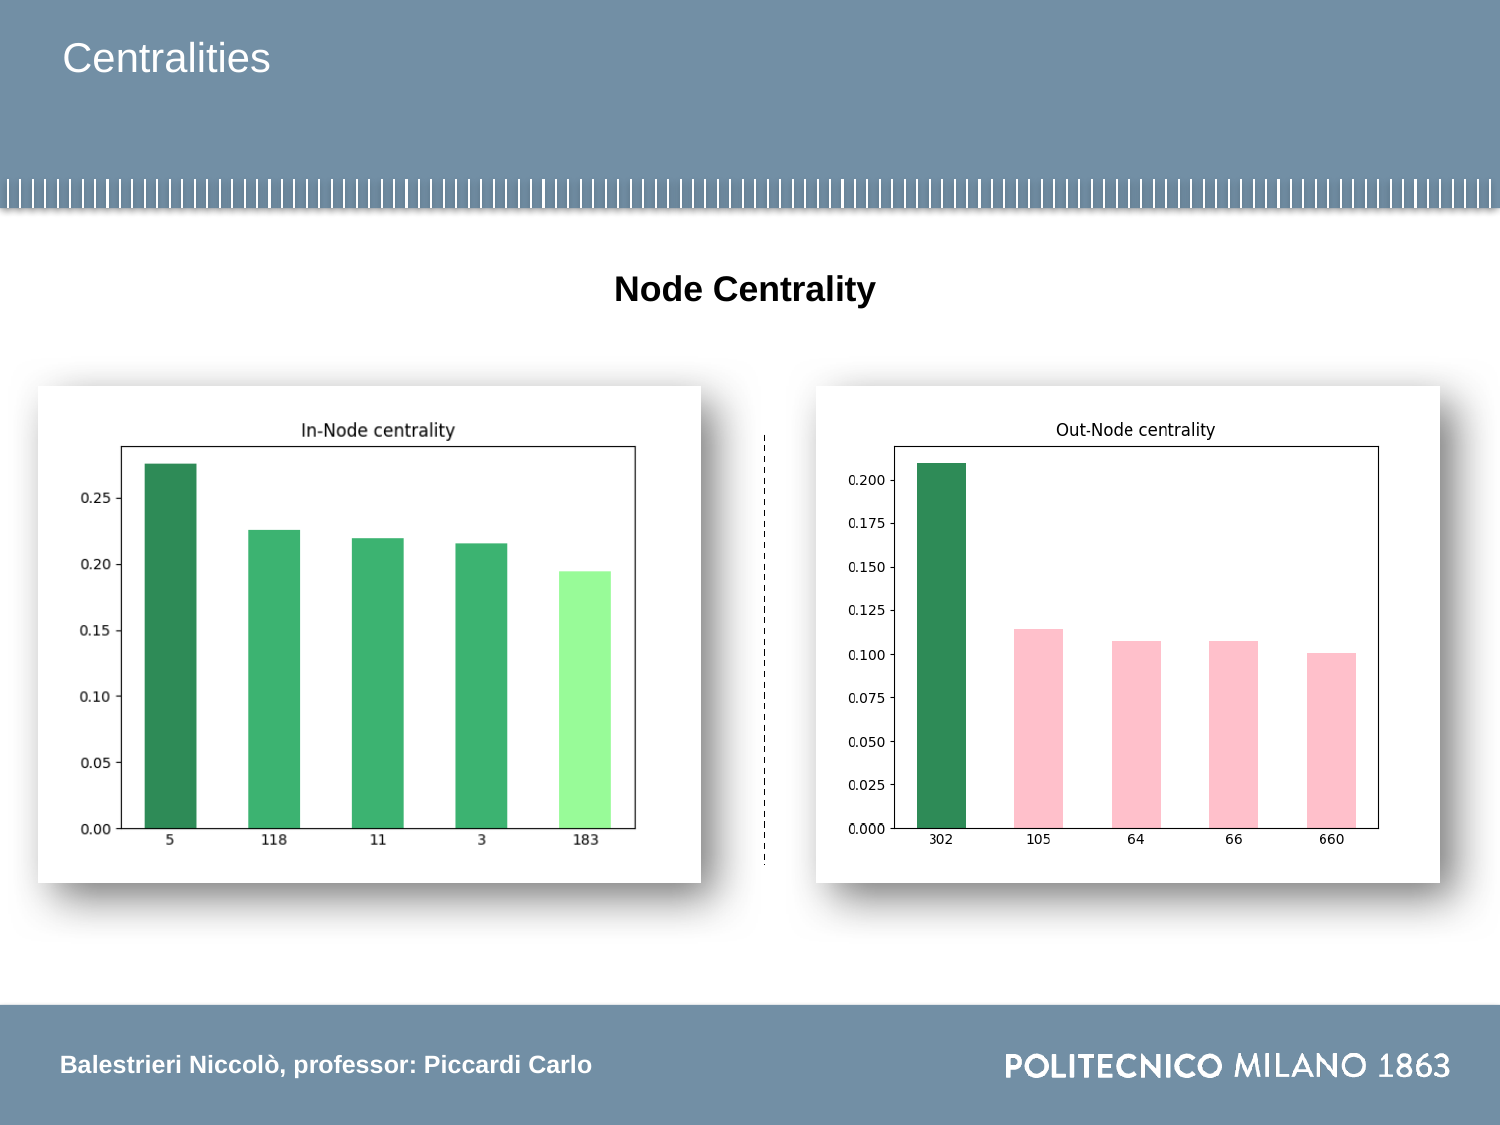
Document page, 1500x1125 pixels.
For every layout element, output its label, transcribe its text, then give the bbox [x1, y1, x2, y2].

picture [38, 386, 701, 884]
picture [815, 386, 1440, 884]
title Centralities [47, 22, 1455, 161]
picture [999, 1041, 1456, 1089]
text_box Node Centrality [62, 258, 1428, 317]
